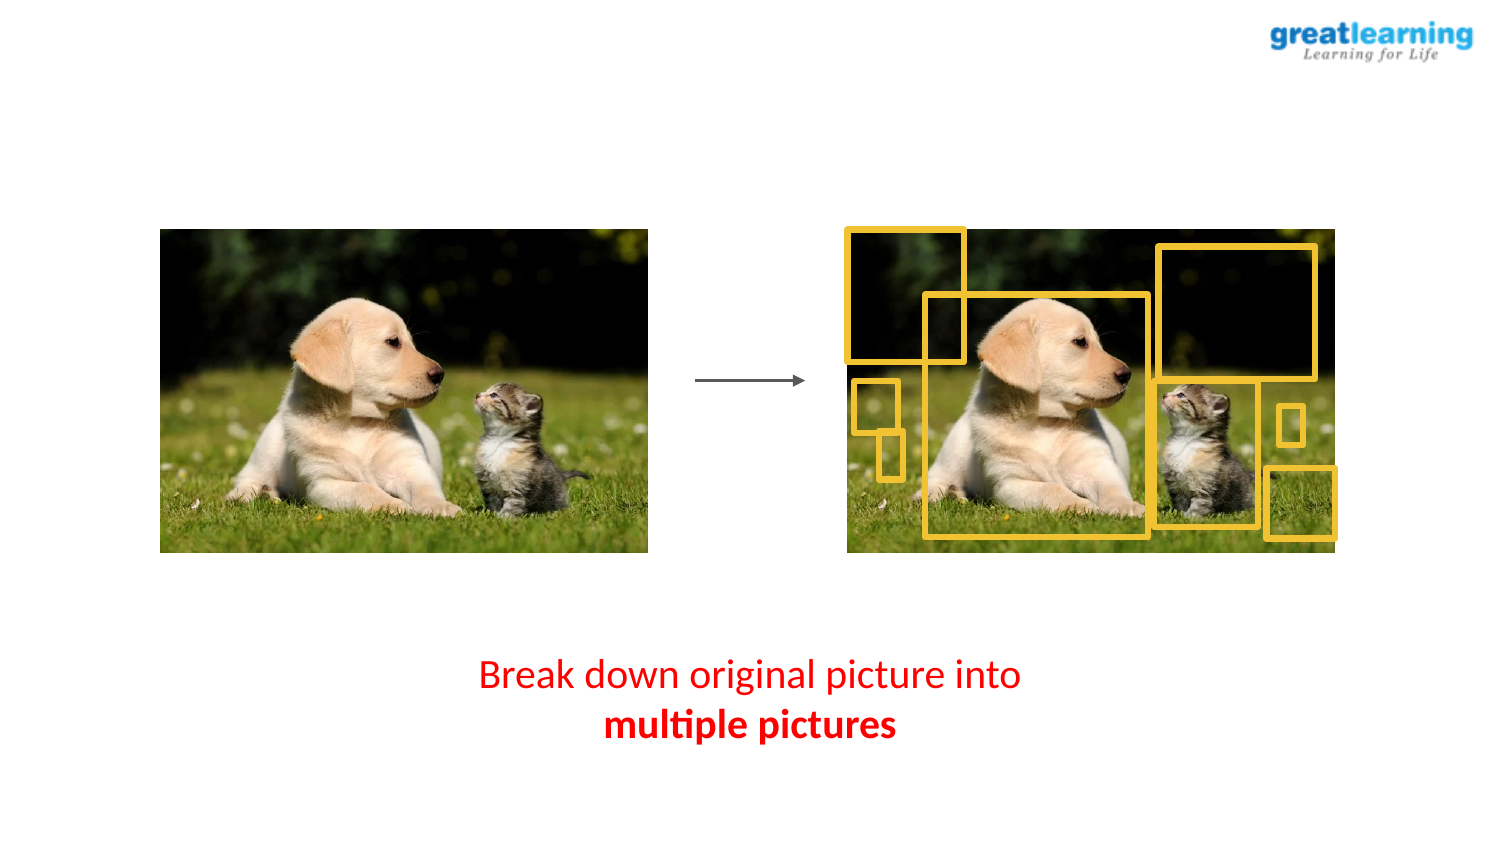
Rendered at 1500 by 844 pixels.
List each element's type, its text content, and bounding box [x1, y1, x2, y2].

picture [159, 229, 648, 554]
picture [1270, 20, 1474, 63]
picture [847, 229, 1336, 554]
text_box Break down original picture into multiple pictures [441, 632, 1059, 765]
